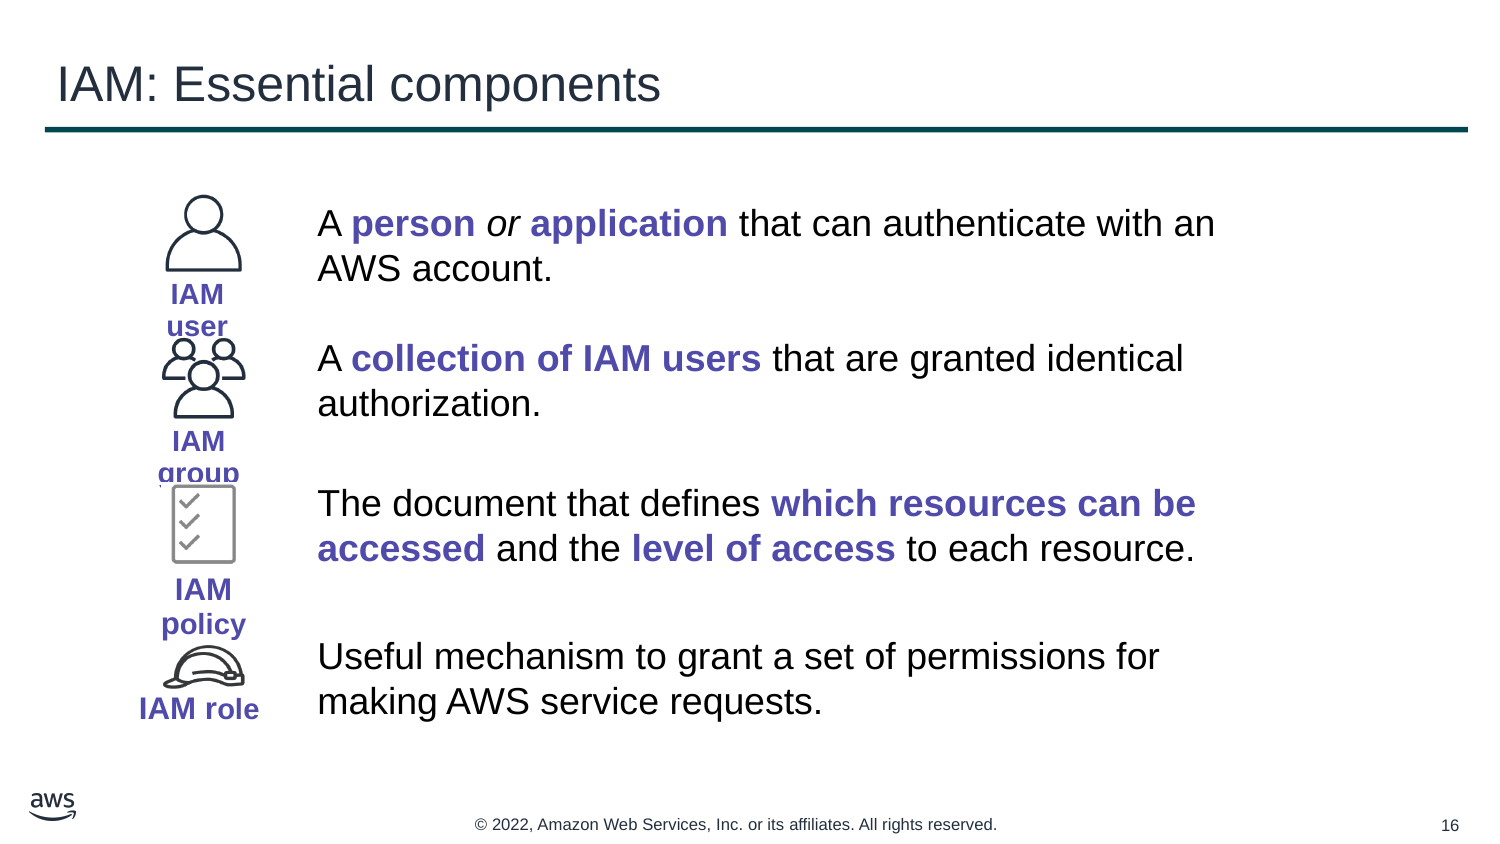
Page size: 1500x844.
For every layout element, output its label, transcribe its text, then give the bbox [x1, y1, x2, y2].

text_box IAM user [116, 261, 279, 361]
text_box IAM role [115, 675, 283, 744]
picture [29, 793, 76, 821]
picture [159, 627, 248, 708]
text_box A person or application that can authenticate with an AWS account. [306, 192, 1262, 300]
picture [161, 482, 246, 567]
text_box IAM group [106, 408, 292, 508]
picture [159, 334, 248, 422]
slide_number ‹#› [1411, 808, 1471, 841]
title IAM: Essential components [45, 36, 1469, 127]
text_box A collection of IAM users that are granted identical authorization. [306, 328, 1211, 438]
picture [163, 192, 244, 274]
text_box IAM policy [106, 555, 301, 660]
text_box Useful mechanism to grant a set of permissions for making AWS service requests. [306, 626, 1211, 736]
text_box The document that defines which resources can be accessed and the level of access to each resource. [306, 473, 1211, 584]
